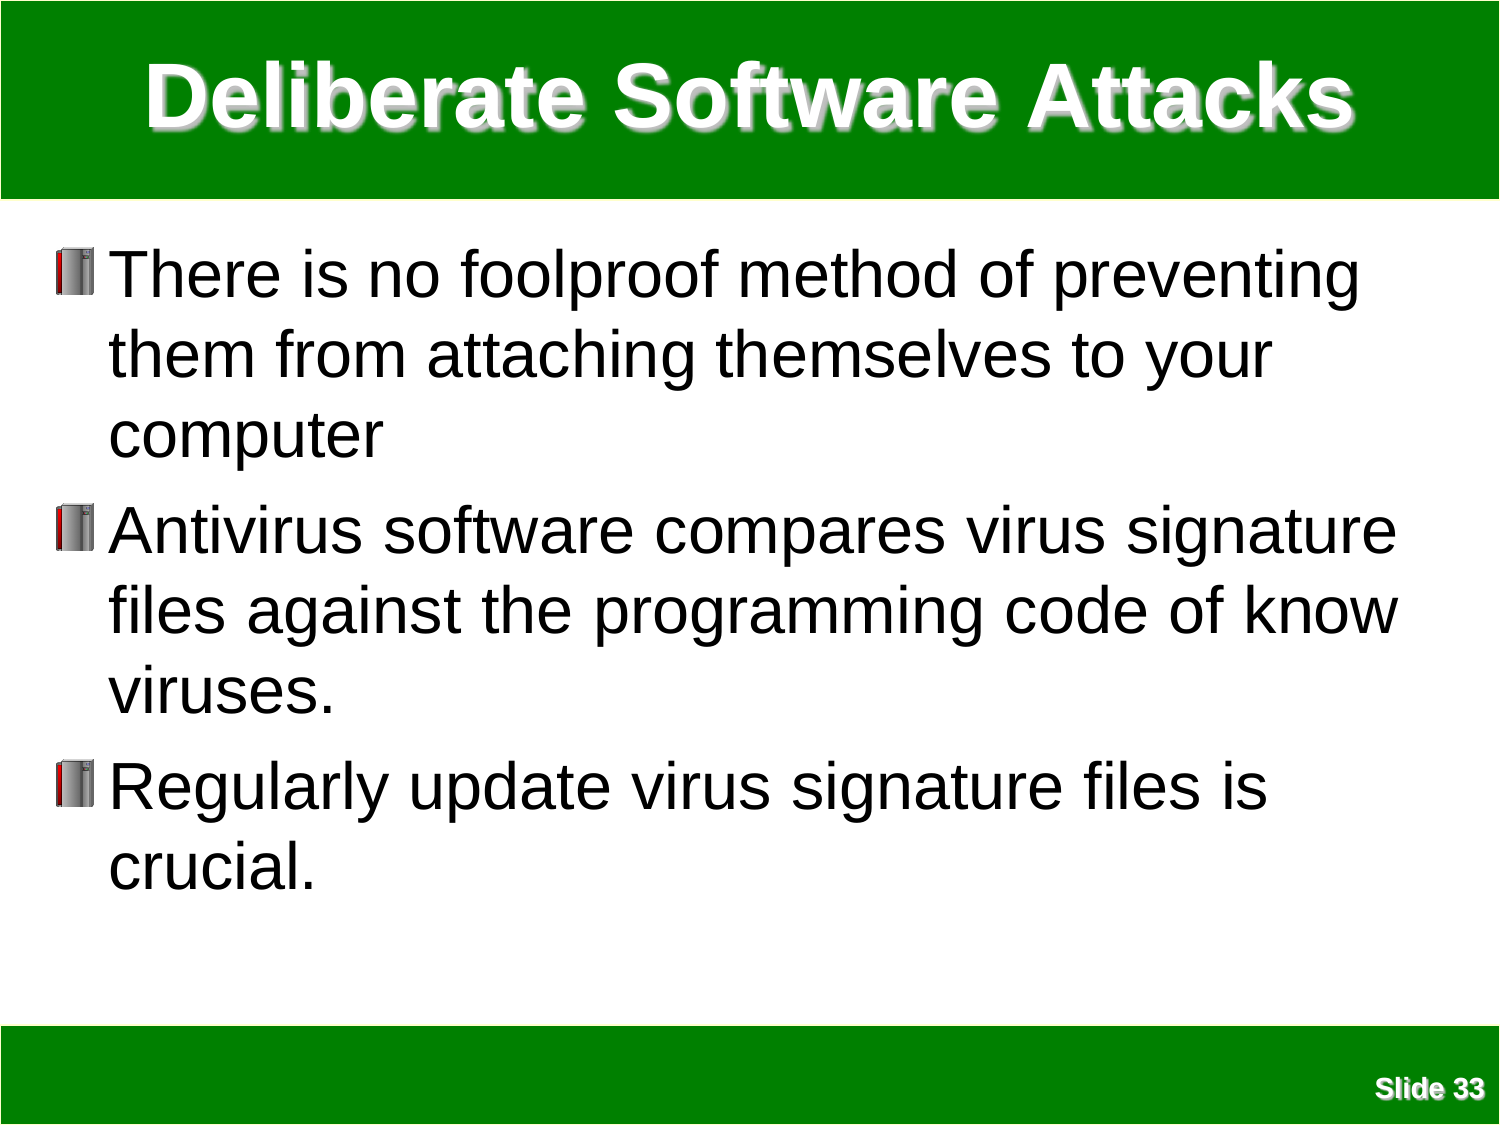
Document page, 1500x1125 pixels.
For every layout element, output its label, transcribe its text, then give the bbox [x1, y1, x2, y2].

picture [56, 503, 94, 551]
picture [56, 759, 94, 807]
picture [56, 247, 94, 295]
title Deliberate Software Attacks [18, 0, 1482, 225]
picture [86, 9, 1420, 212]
text_box There is no foolproof method of preventing them from attaching themselves to your computer Antivirus software compares virus signature files against the programming code of know viruses. Regularly update virus signature files is crucial. [106, 228, 1399, 903]
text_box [0, 1023, 1500, 1125]
